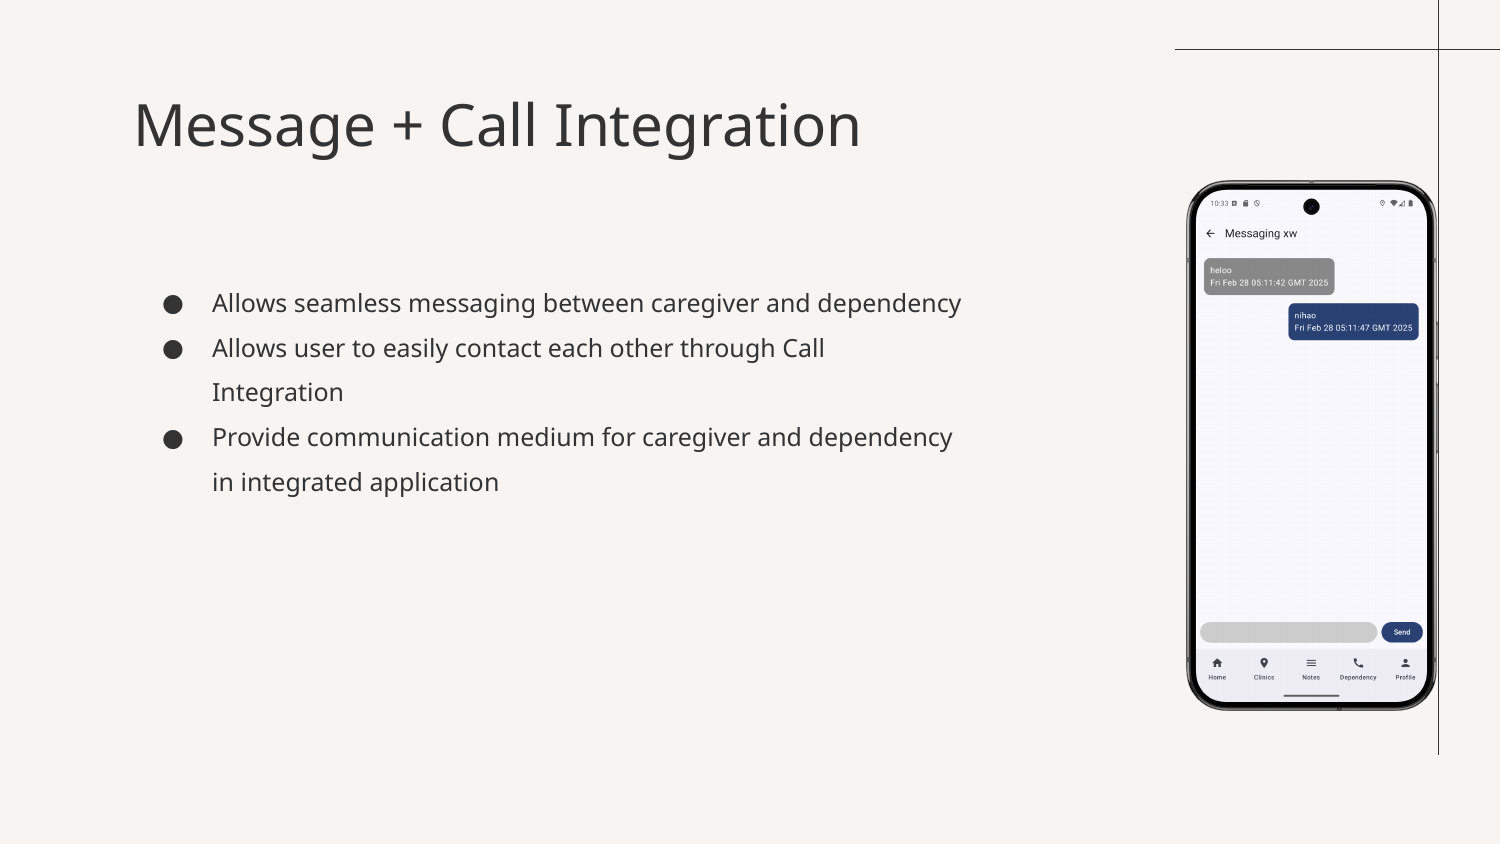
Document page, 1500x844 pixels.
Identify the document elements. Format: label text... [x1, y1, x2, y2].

title Message + Call Integration [118, 72, 1382, 167]
picture [1186, 179, 1438, 711]
text_box Allows seamless messaging between caregiver and dependency Allows user to easily contact each other through Call Integration Provide communication medium for caregiver and dependency in integrated application ‌ [122, 257, 981, 844]
